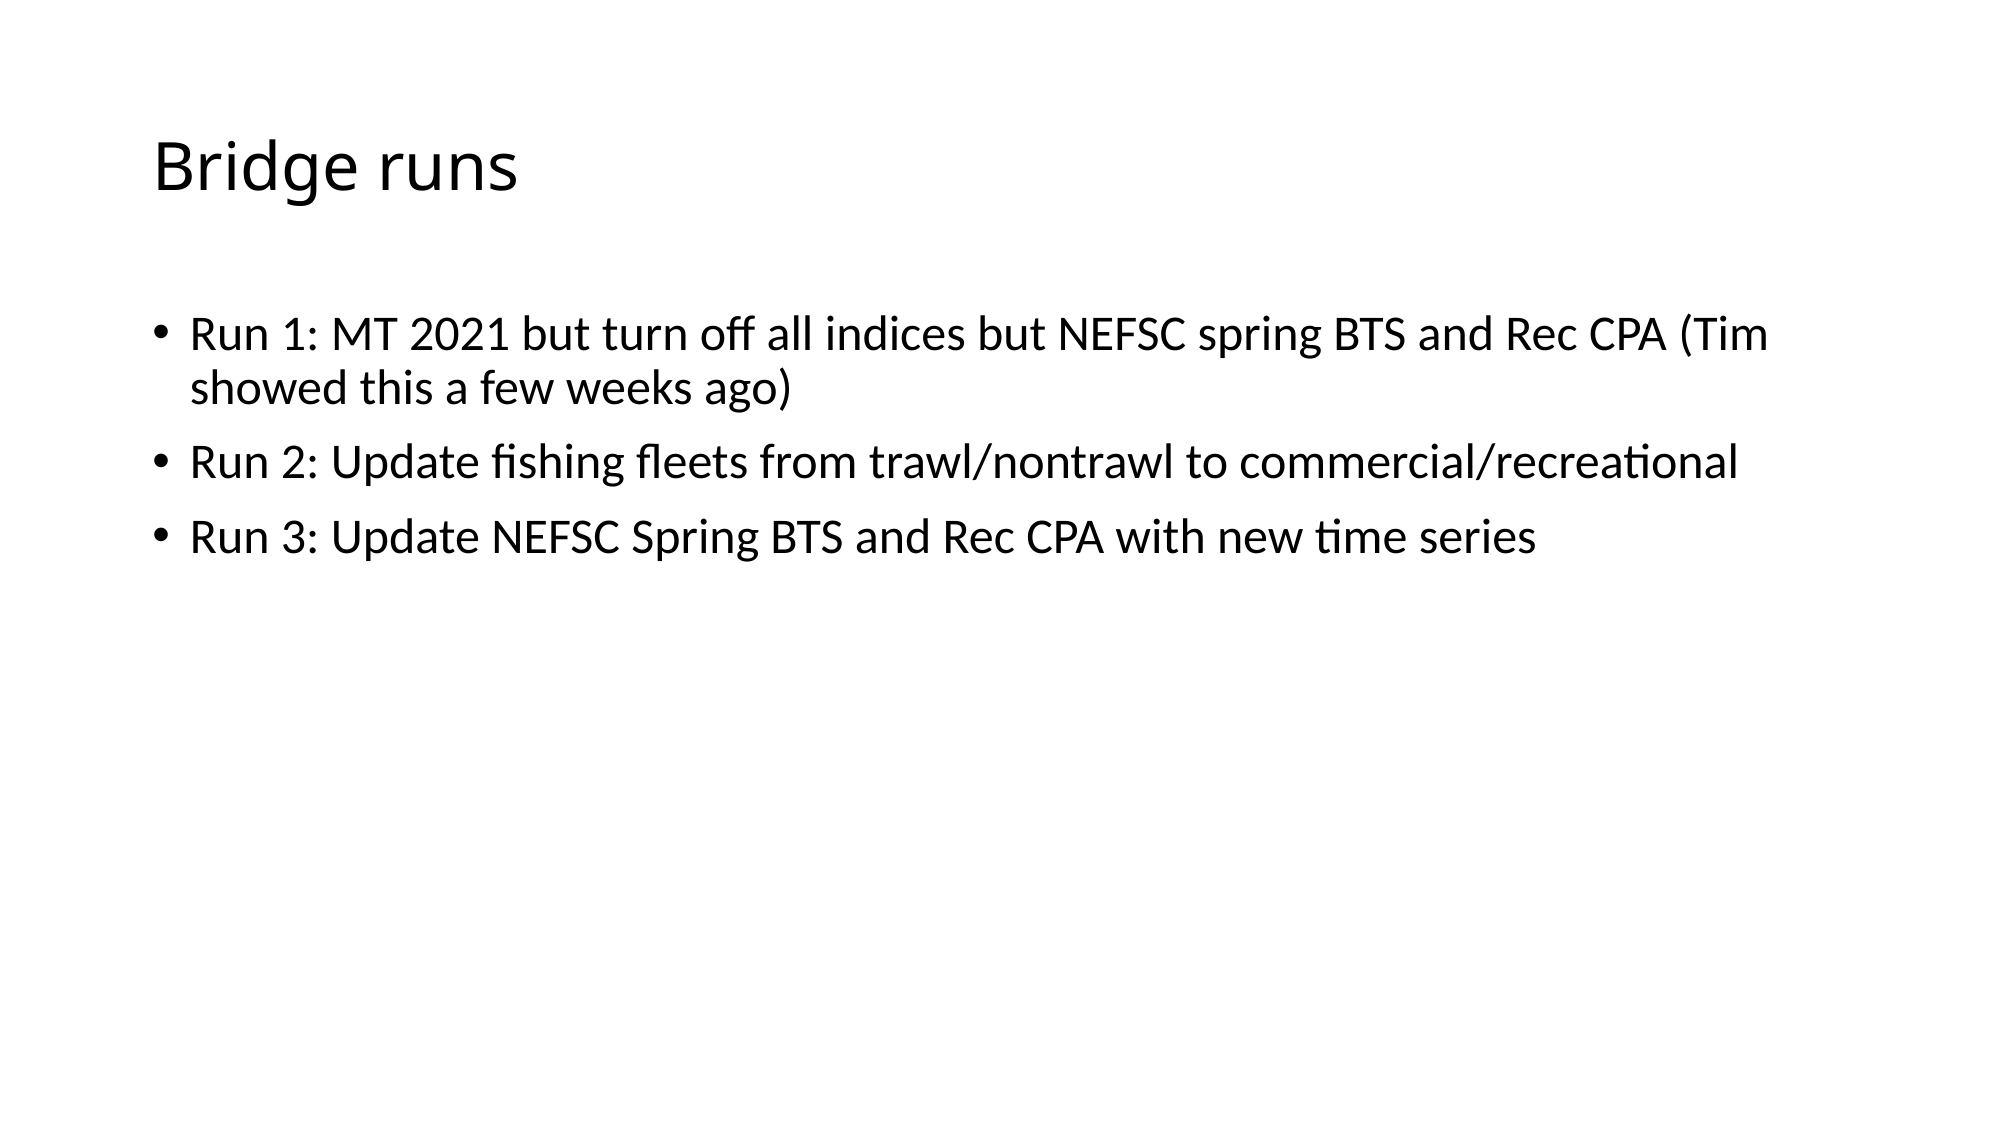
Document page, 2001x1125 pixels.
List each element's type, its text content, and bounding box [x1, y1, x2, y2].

title Bridge runs [137, 59, 1863, 278]
list Run 1: MT 2021 but turn off all indices but NEFSC spring BTS and Rec CPA (Tim showed this a few weeks ago) Run 2: Update fishing fleets from trawl/nontrawl to commercial/recreational Run 3: Update NEFSC Spring BTS and Rec CPA with new time series [137, 299, 1863, 1014]
